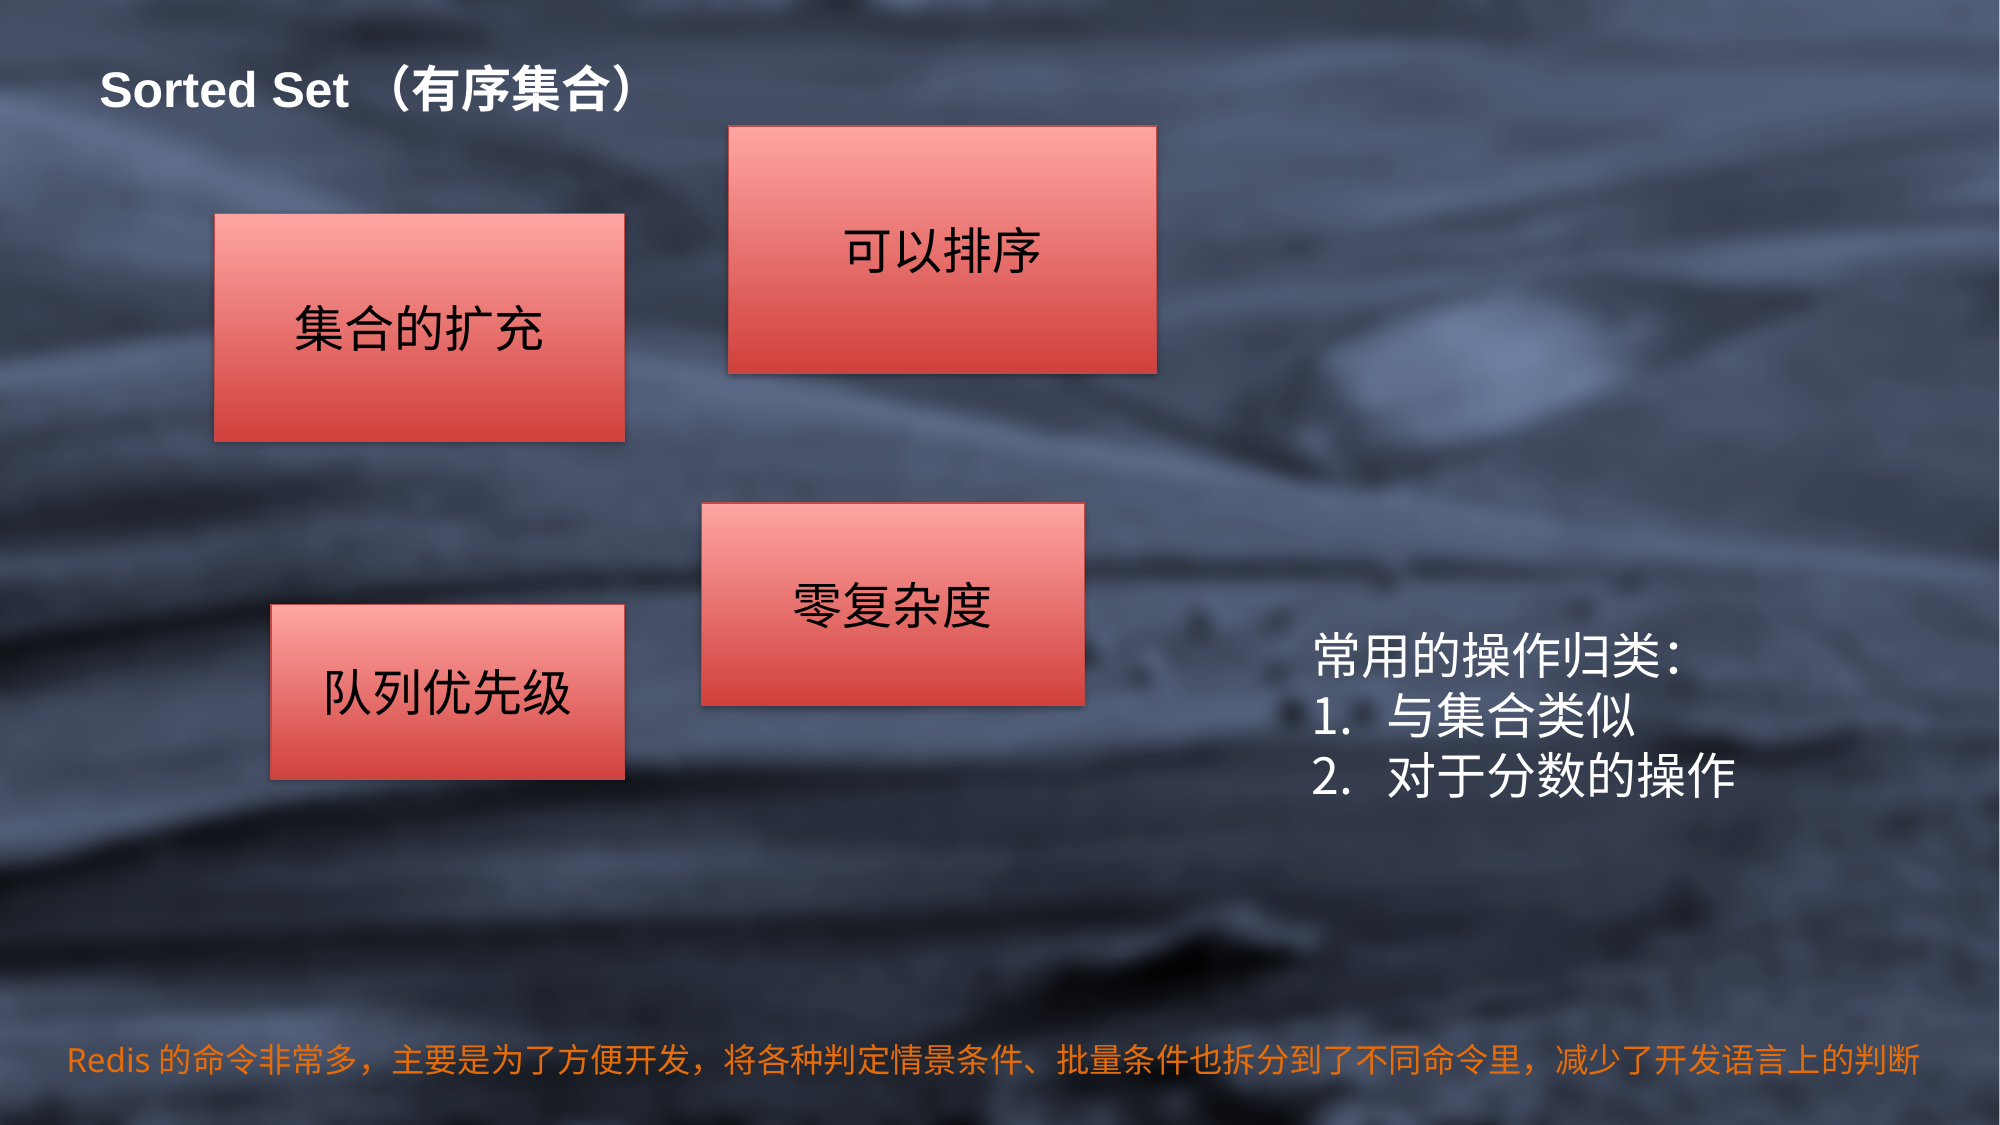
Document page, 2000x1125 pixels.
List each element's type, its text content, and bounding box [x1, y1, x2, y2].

text_box 可以排序 [728, 125, 1157, 374]
text_box Sorted Set（有序集合） [84, 50, 677, 125]
text_box Redis的命令非常多，主要是为了方便开发，将各种判定情景条件、批量条件也拆分到了不同命令里，减少了开发语言上的判断 [51, 1031, 1937, 1087]
text_box 常用的操作归类： 与集合类似 对于分数的操作 [1296, 616, 1752, 812]
text_box 零复杂度 [701, 502, 1085, 706]
text_box 队列优先级 [270, 604, 625, 780]
text_box 集合的扩充 [214, 213, 625, 442]
